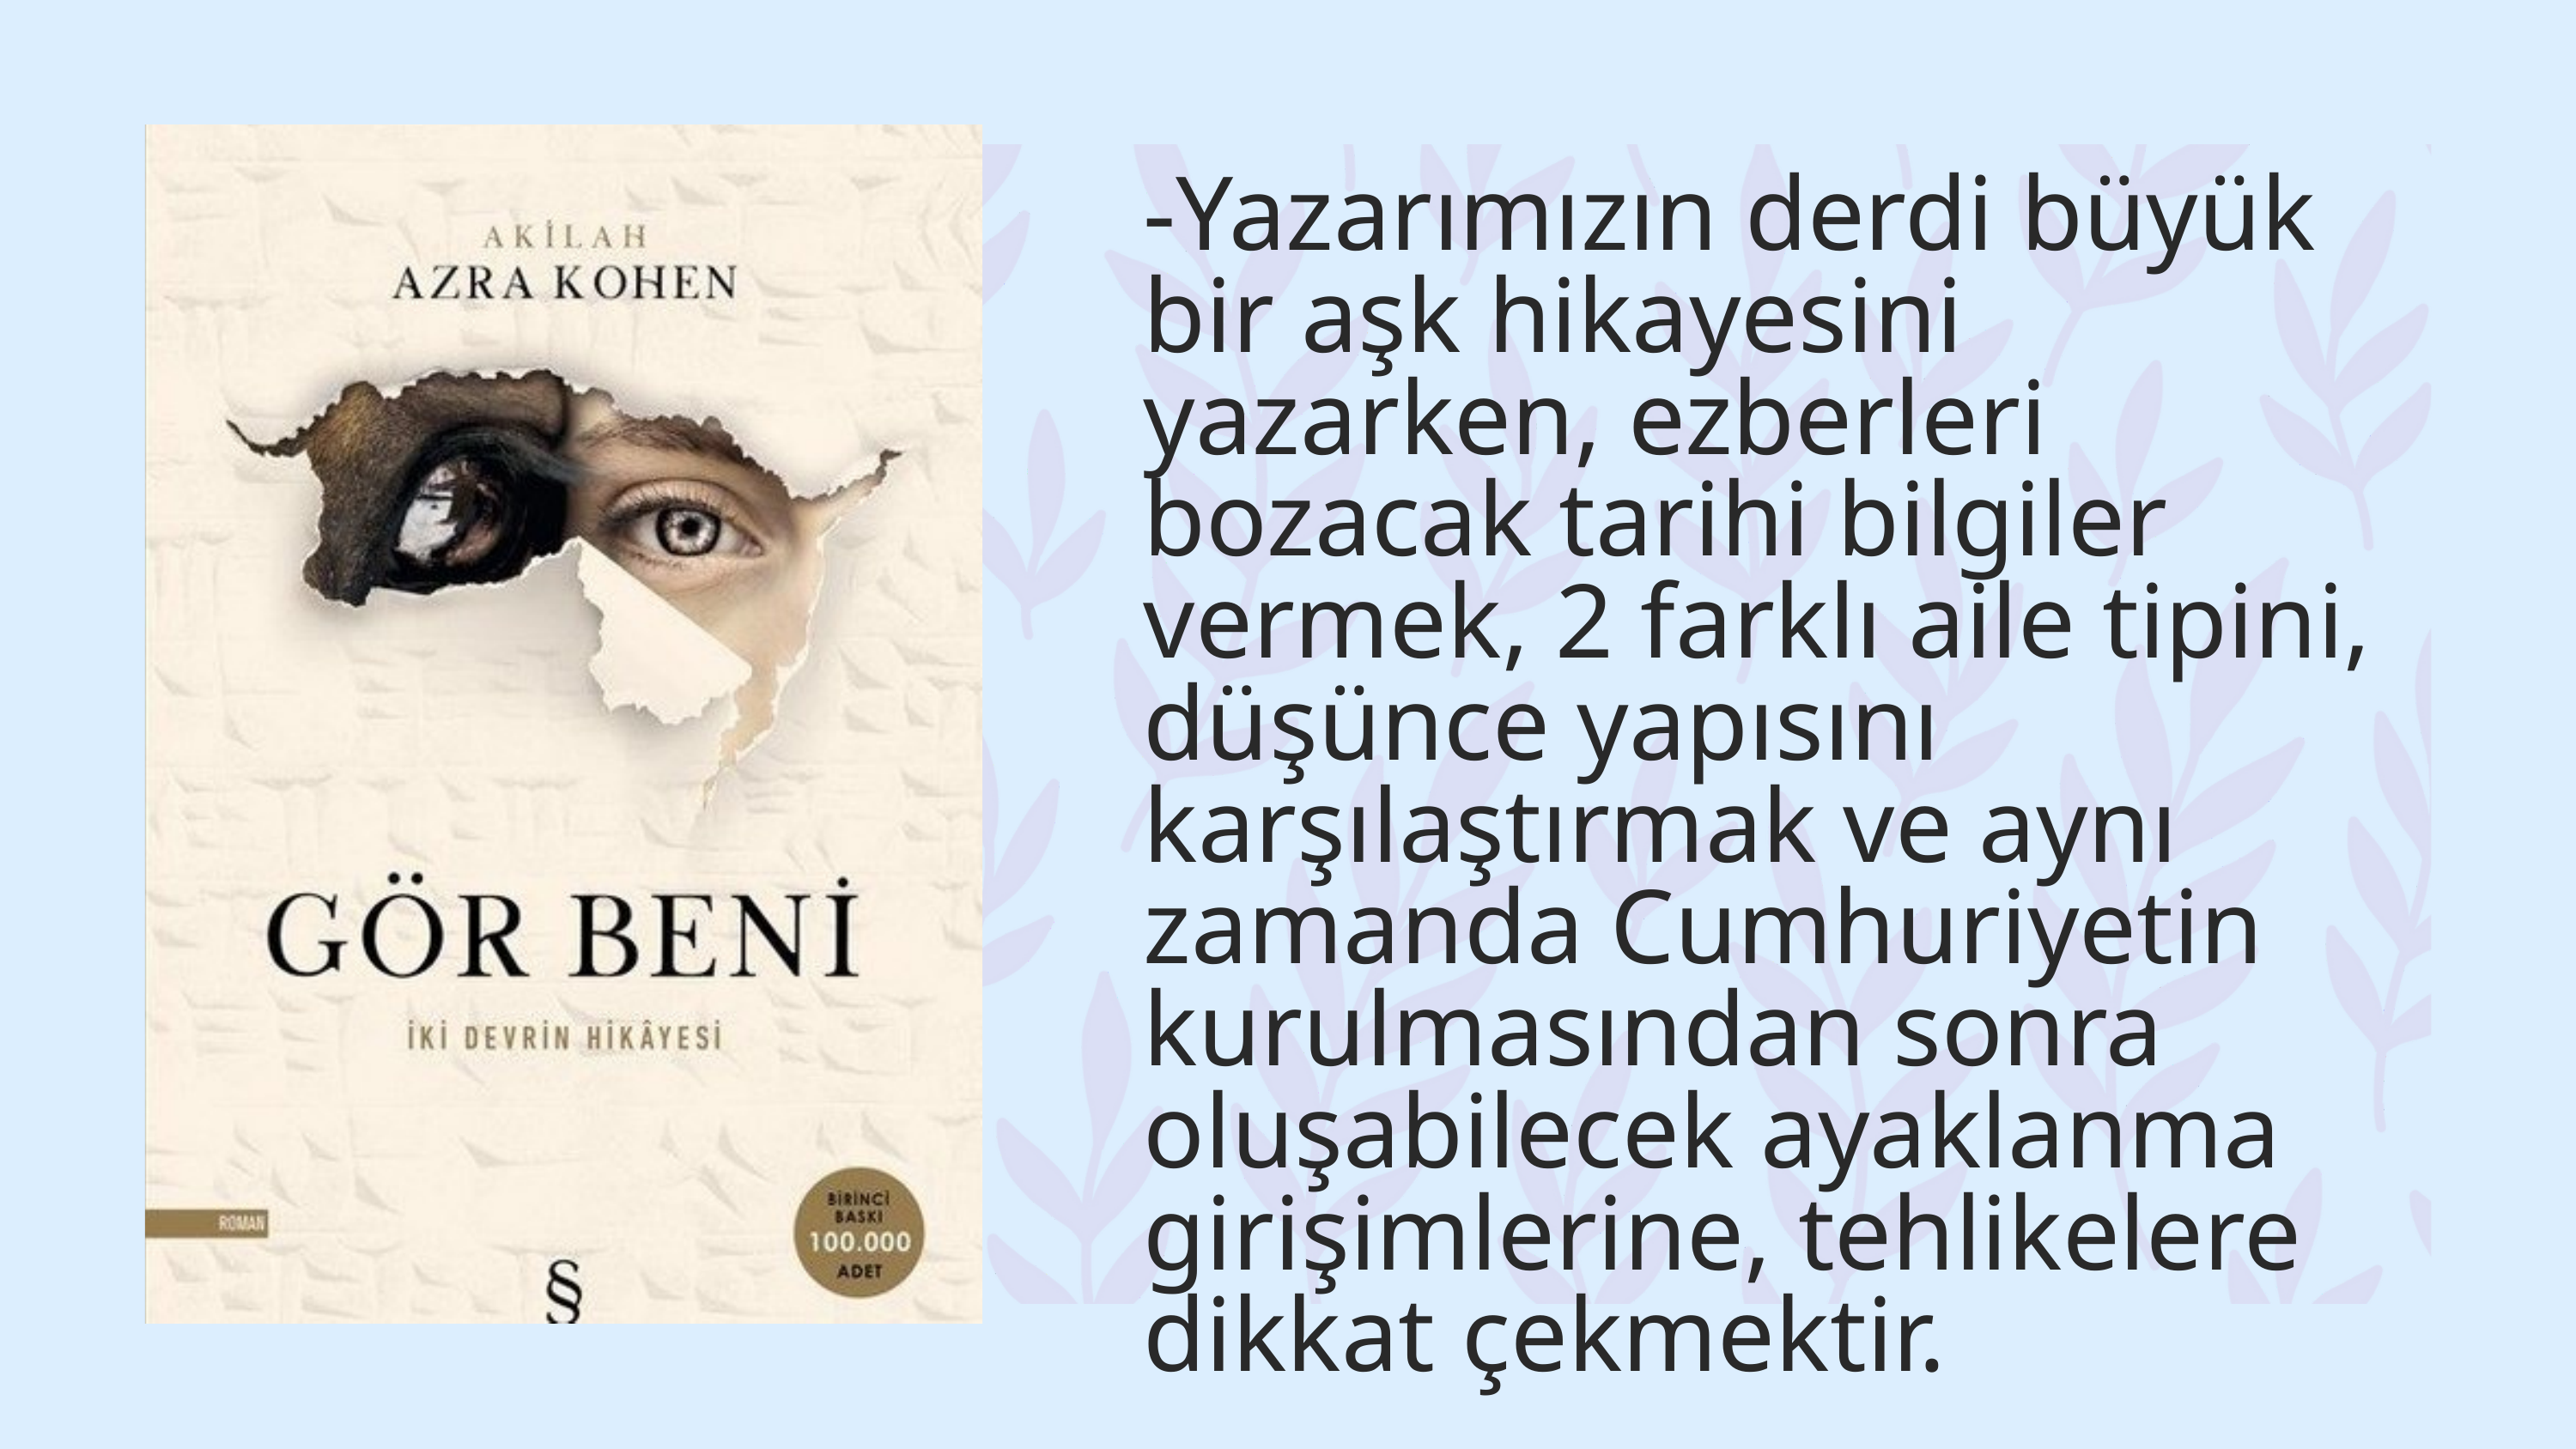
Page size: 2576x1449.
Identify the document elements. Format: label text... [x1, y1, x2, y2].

text_box -Yazarımızın derdi büyük bir aşk hikayesini yazarken, ezberleri bozacak tarihi bilgiler vermek, 2 farklı aile tipini, düşünce yapısını karşılaştırmak ve aynı zamanda Cumhuriyetin kurulmasından sonra oluşabilecek ayaklanma girişimlerine, tehlikelere dikkat çekmektir. [1143, 168, 2432, 1392]
text_box [144, 124, 983, 1324]
text_box [983, 144, 2432, 1304]
